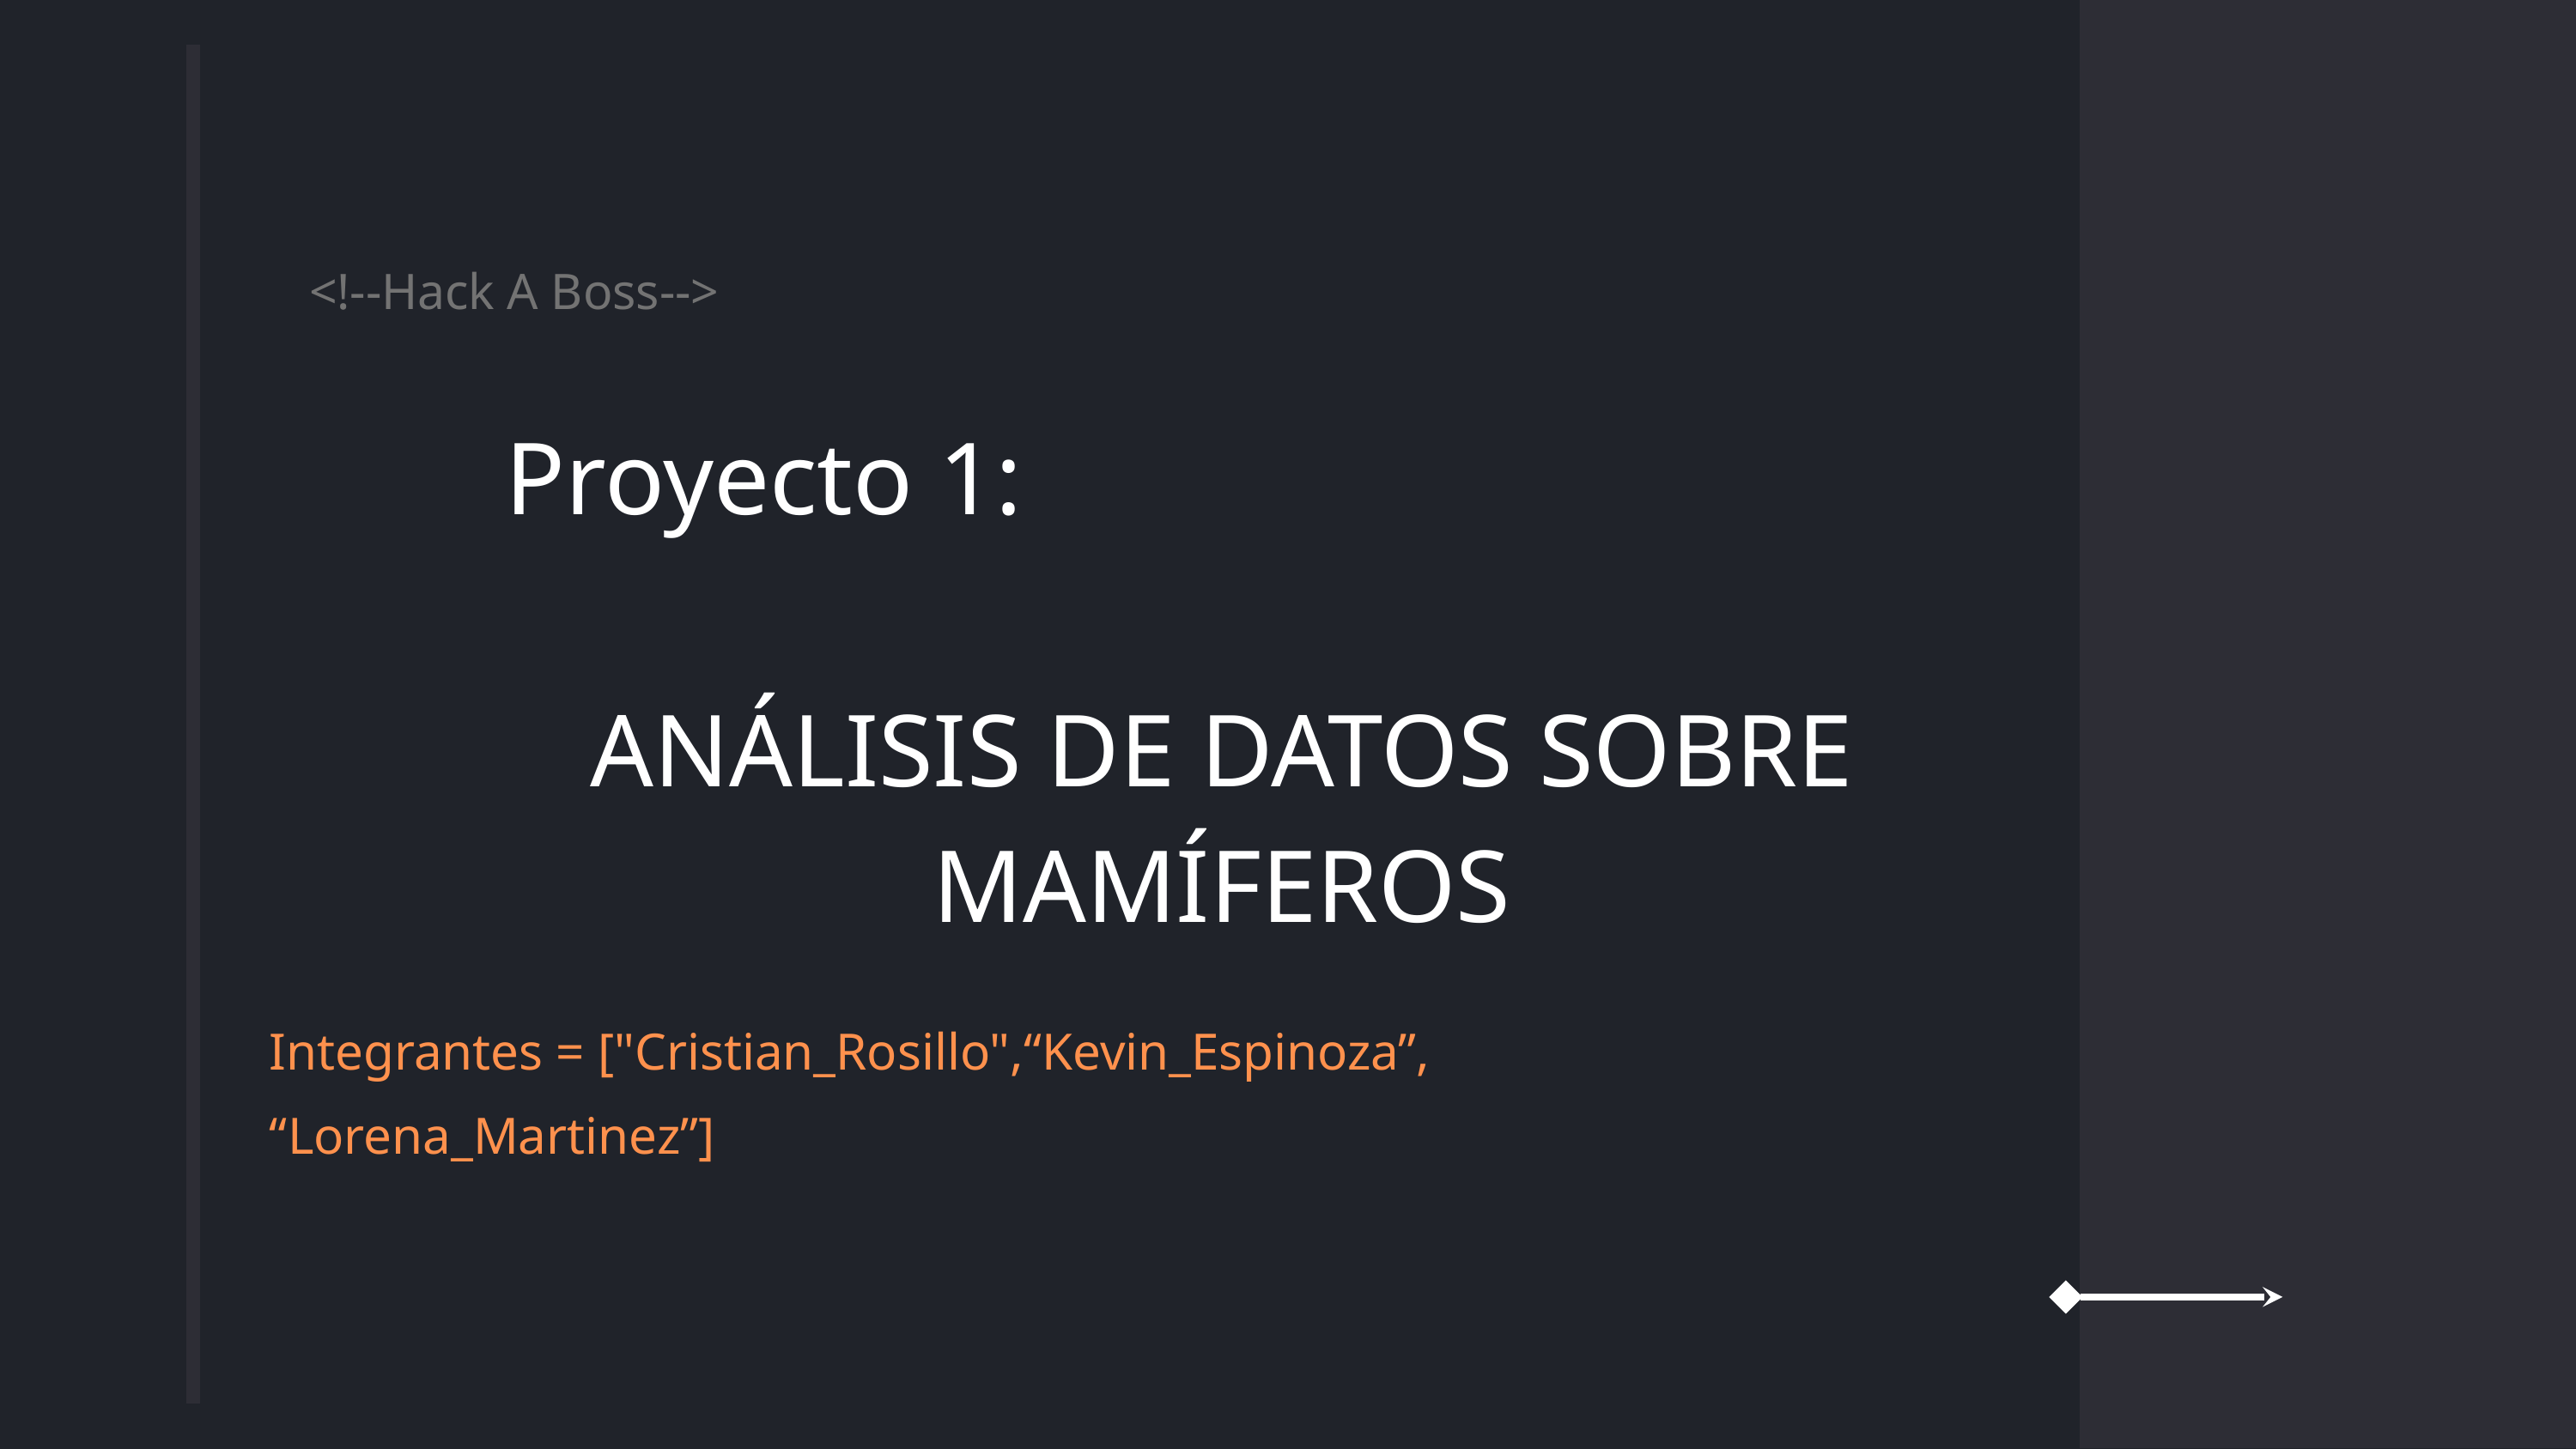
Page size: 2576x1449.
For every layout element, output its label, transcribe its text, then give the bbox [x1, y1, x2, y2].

text_box <!--Hack A Boss--> [309, 237, 1895, 319]
text_box [2079, 0, 2576, 1448]
text_box Integrantes = ["Cristian_Rosillo",“Kevin_Espinoza”, “Lorena_Martinez”] [269, 996, 2079, 1165]
text_box Proyecto 1: ANÁLISIS DE DATOS SOBRE MAMÍFEROS [506, 398, 1938, 943]
